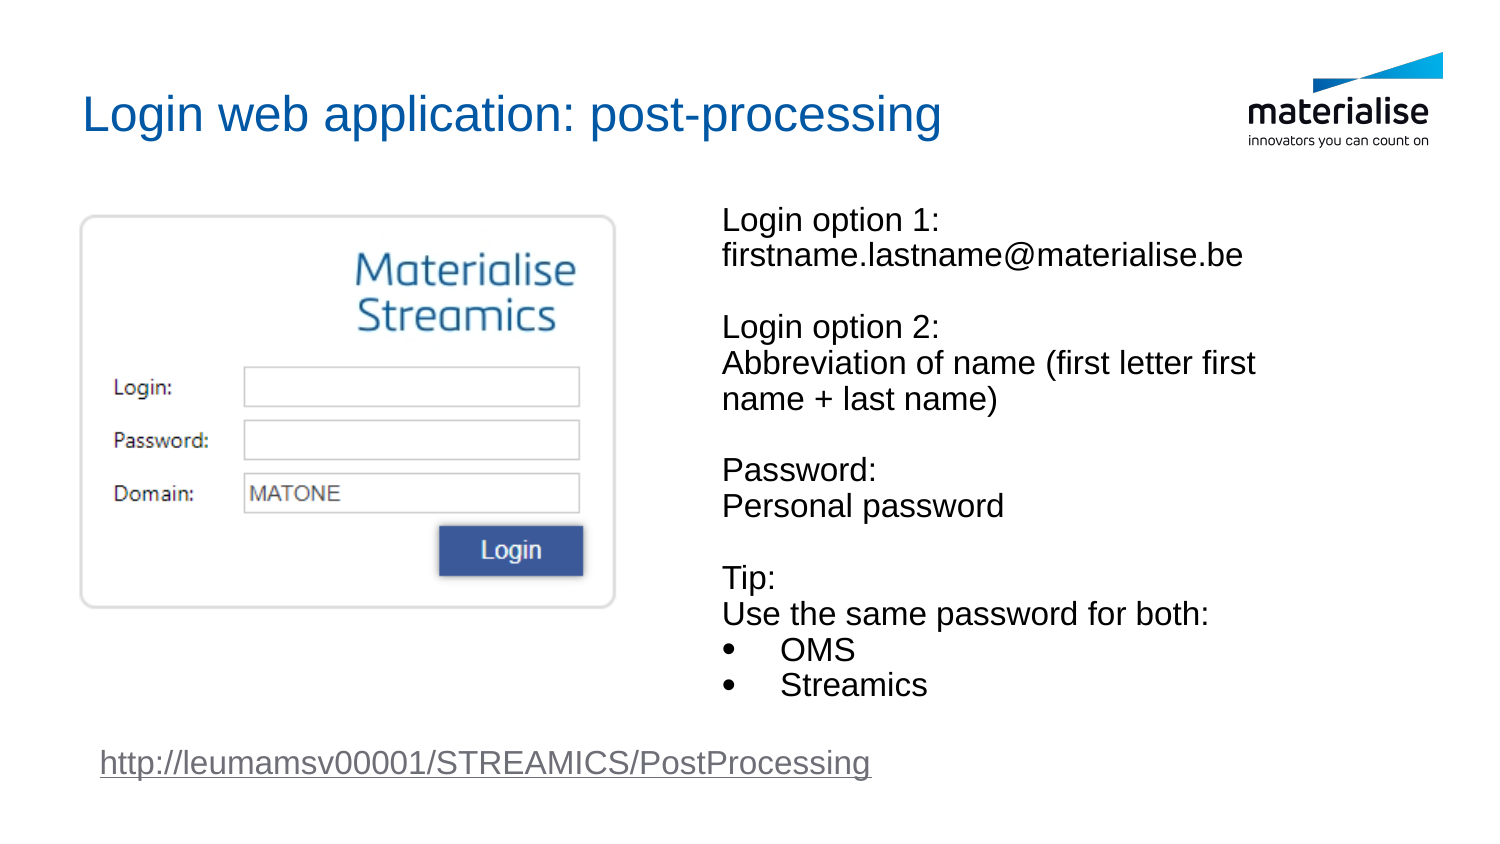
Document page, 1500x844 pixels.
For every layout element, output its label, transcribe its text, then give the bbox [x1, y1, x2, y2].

list http://leumamsv00001/STREAMICS/PostProcessing [84, 738, 1416, 808]
picture [64, 195, 641, 620]
text_box Login option 1: firstname.lastname@materialise.be Login option 2: Abbreviation of name (first letter first name + last name) Password: Personal password Tip: Use the same password for both: OMS Streamics [706, 194, 1347, 738]
title Login web application: post-processing [67, 70, 1240, 151]
picture [1249, 52, 1443, 148]
